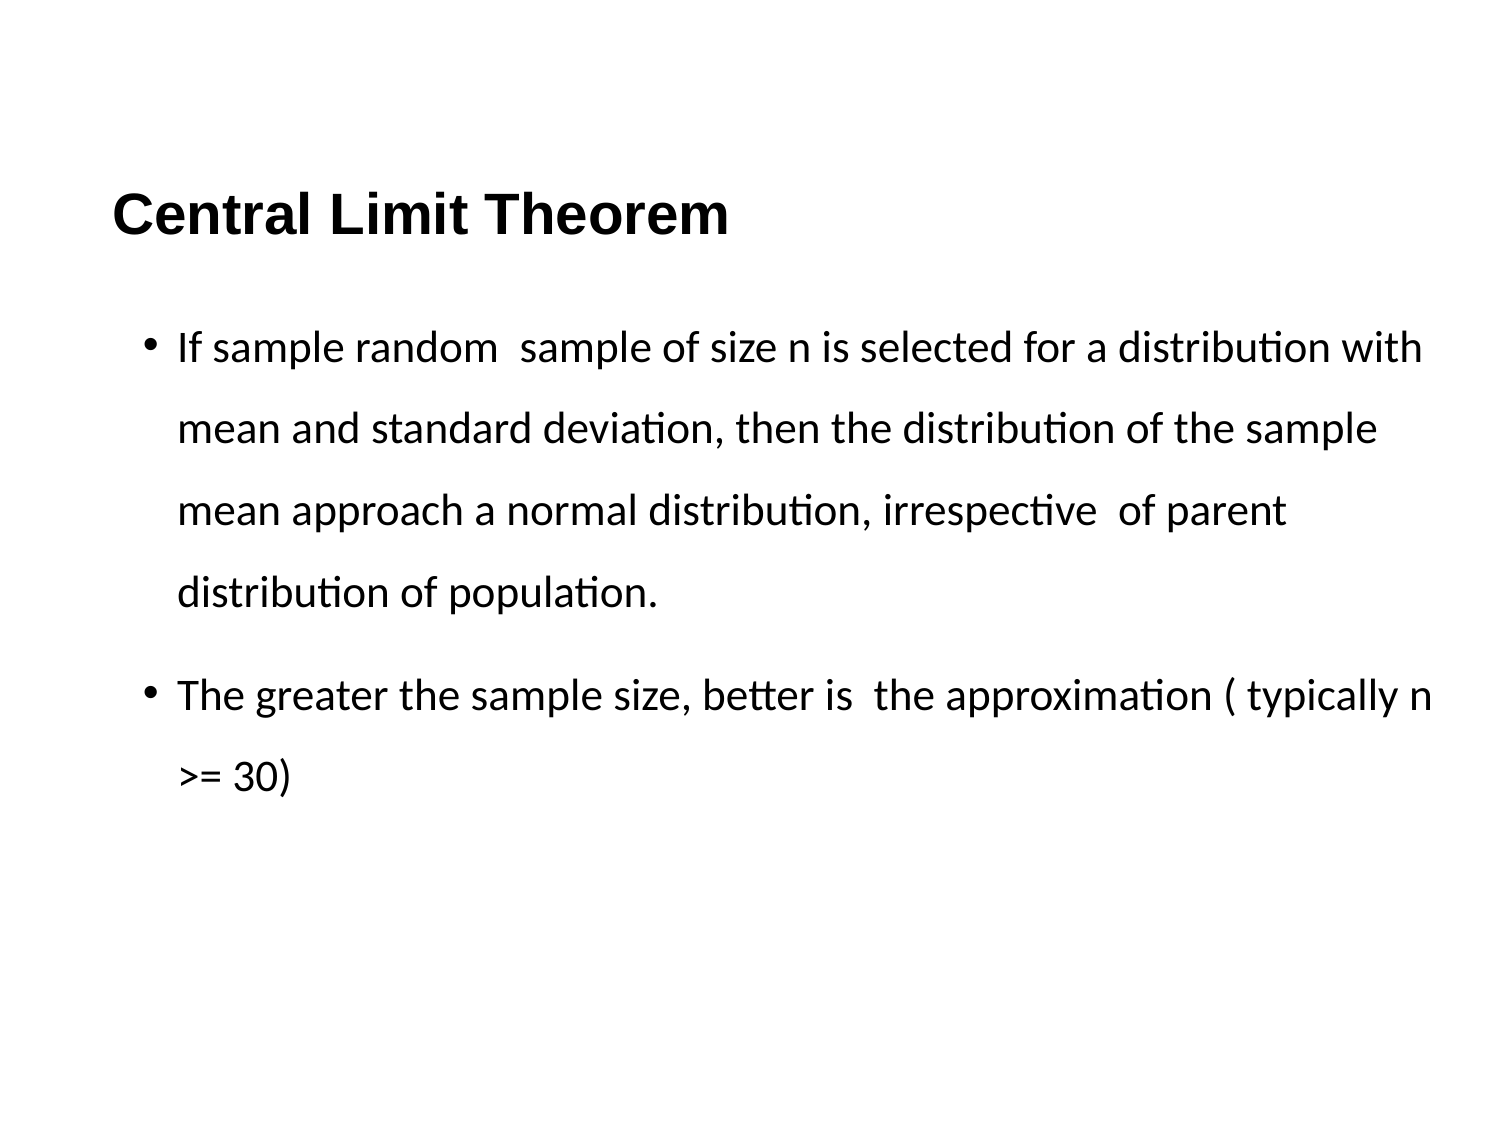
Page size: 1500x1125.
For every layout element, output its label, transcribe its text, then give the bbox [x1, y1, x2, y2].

text_box Central Limit Theorem [97, 168, 747, 254]
list If sample random sample of size n is selected for a distribution with mean and standard deviation, then the distribution of the sample mean approach a normal distribution, irrespective of parent distribution of population. The greater the sample size, better is the approximation ( typically n >= 30) [127, 282, 1457, 814]
